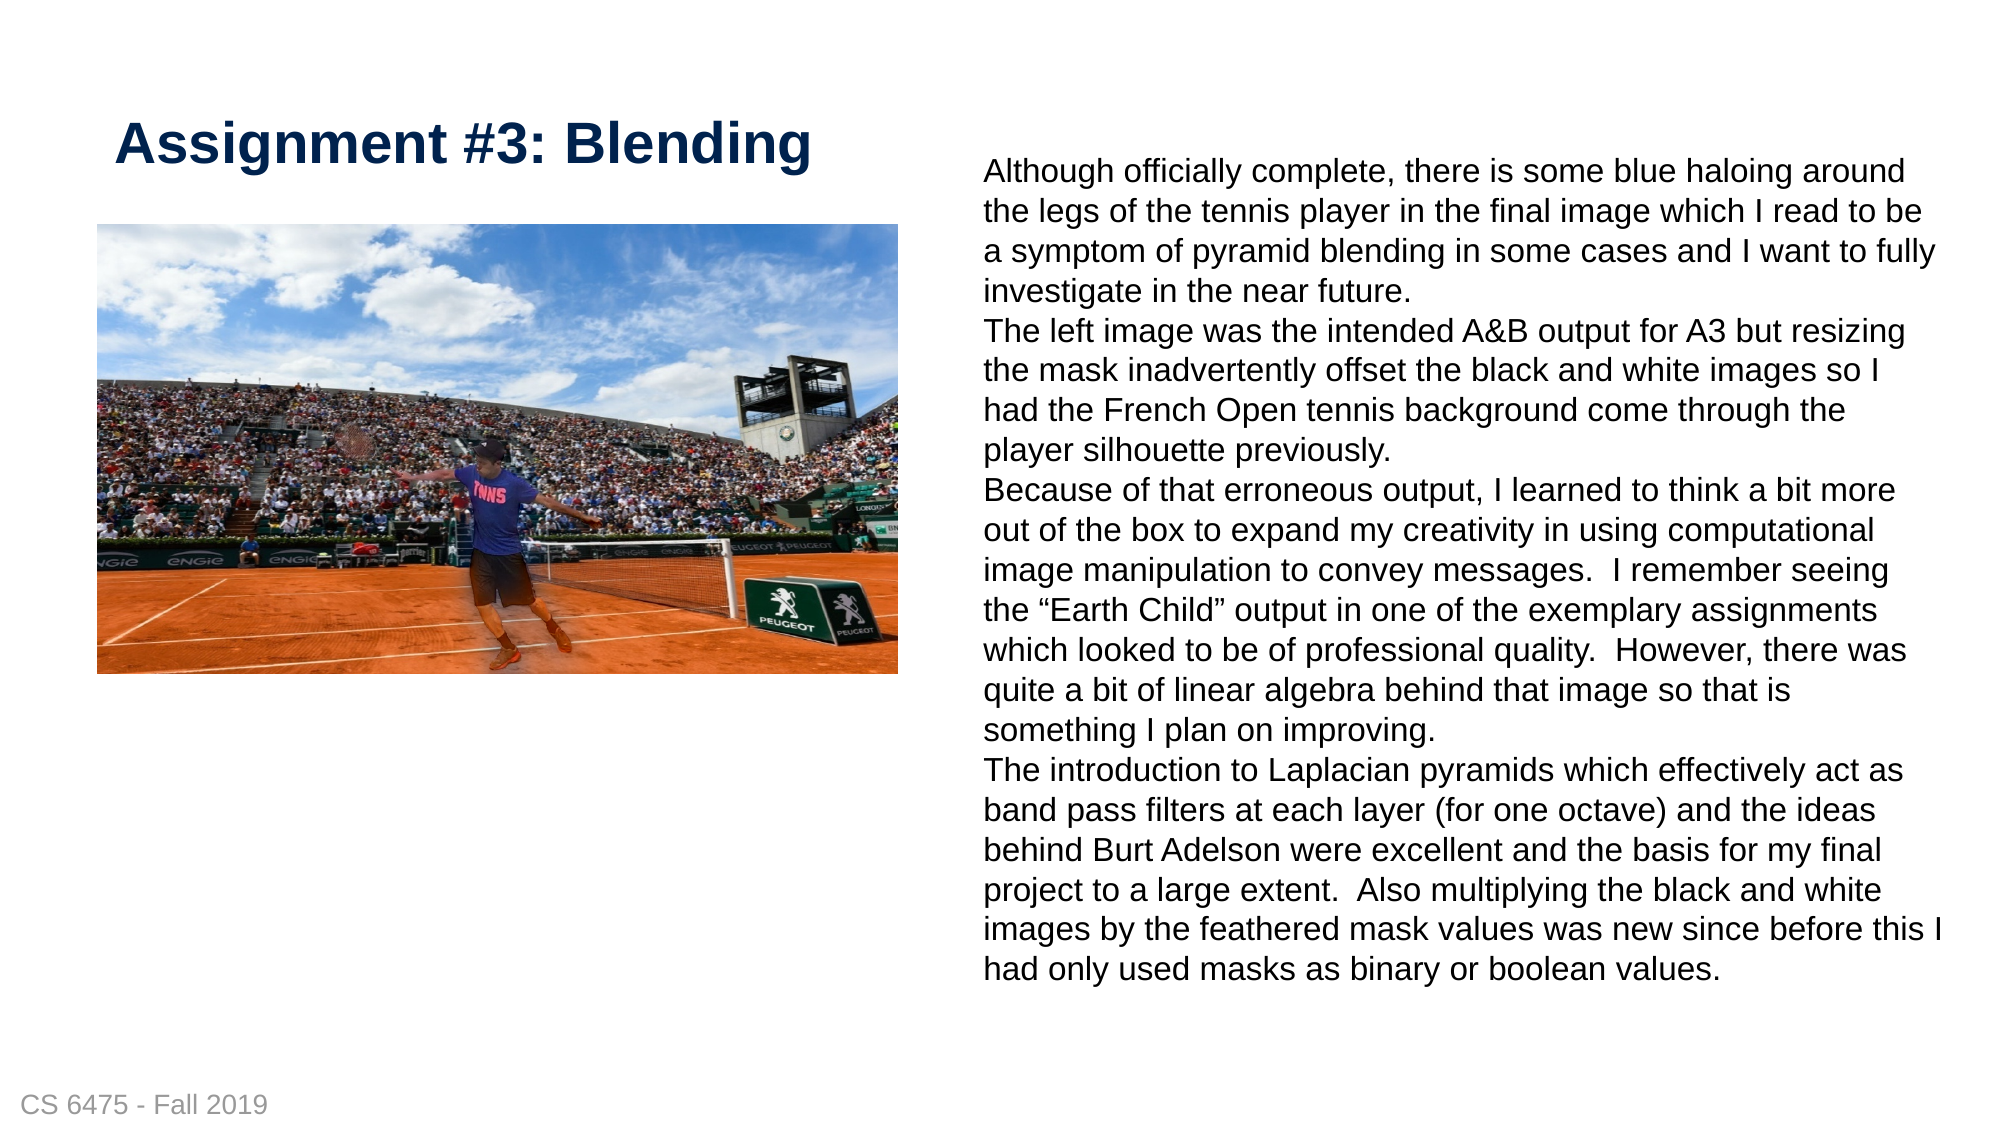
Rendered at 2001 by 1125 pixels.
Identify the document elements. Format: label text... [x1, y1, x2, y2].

text_box Assignment #3: Blending [99, 45, 1900, 190]
picture [97, 224, 898, 675]
text_box Although officially complete, there is some blue haloing around the legs of the tennis player in the final image which I read to be a symptom of pyramid blending in some cases and I want to fully investigate in the near future. The left image was the intended A&B output for A3 but resizing the mask inadvertently offset the black and white images so I had the French Open tennis background come through the player silhouette previously. Because of that erroneous output, I learned to think a bit more out of the box to expand my creativity in using computational image manipulation to convey messages. I remember seeing the “Earth Child” output in one of the exemplary assignments which looked to be of professional quality. However, there was quite a bit of linear algebra behind that image so that is something I plan on improving. The introduction to Laplacian pyramids which effectively act as band pass filters at each layer (for one octave) and the ideas behind Burt Adelson were excellent and the basis for my final project to a large extent. Also multiplying the black and white images by the feathered mask values was new since before this I had only used masks as binary or boolean values. [968, 141, 1961, 1080]
